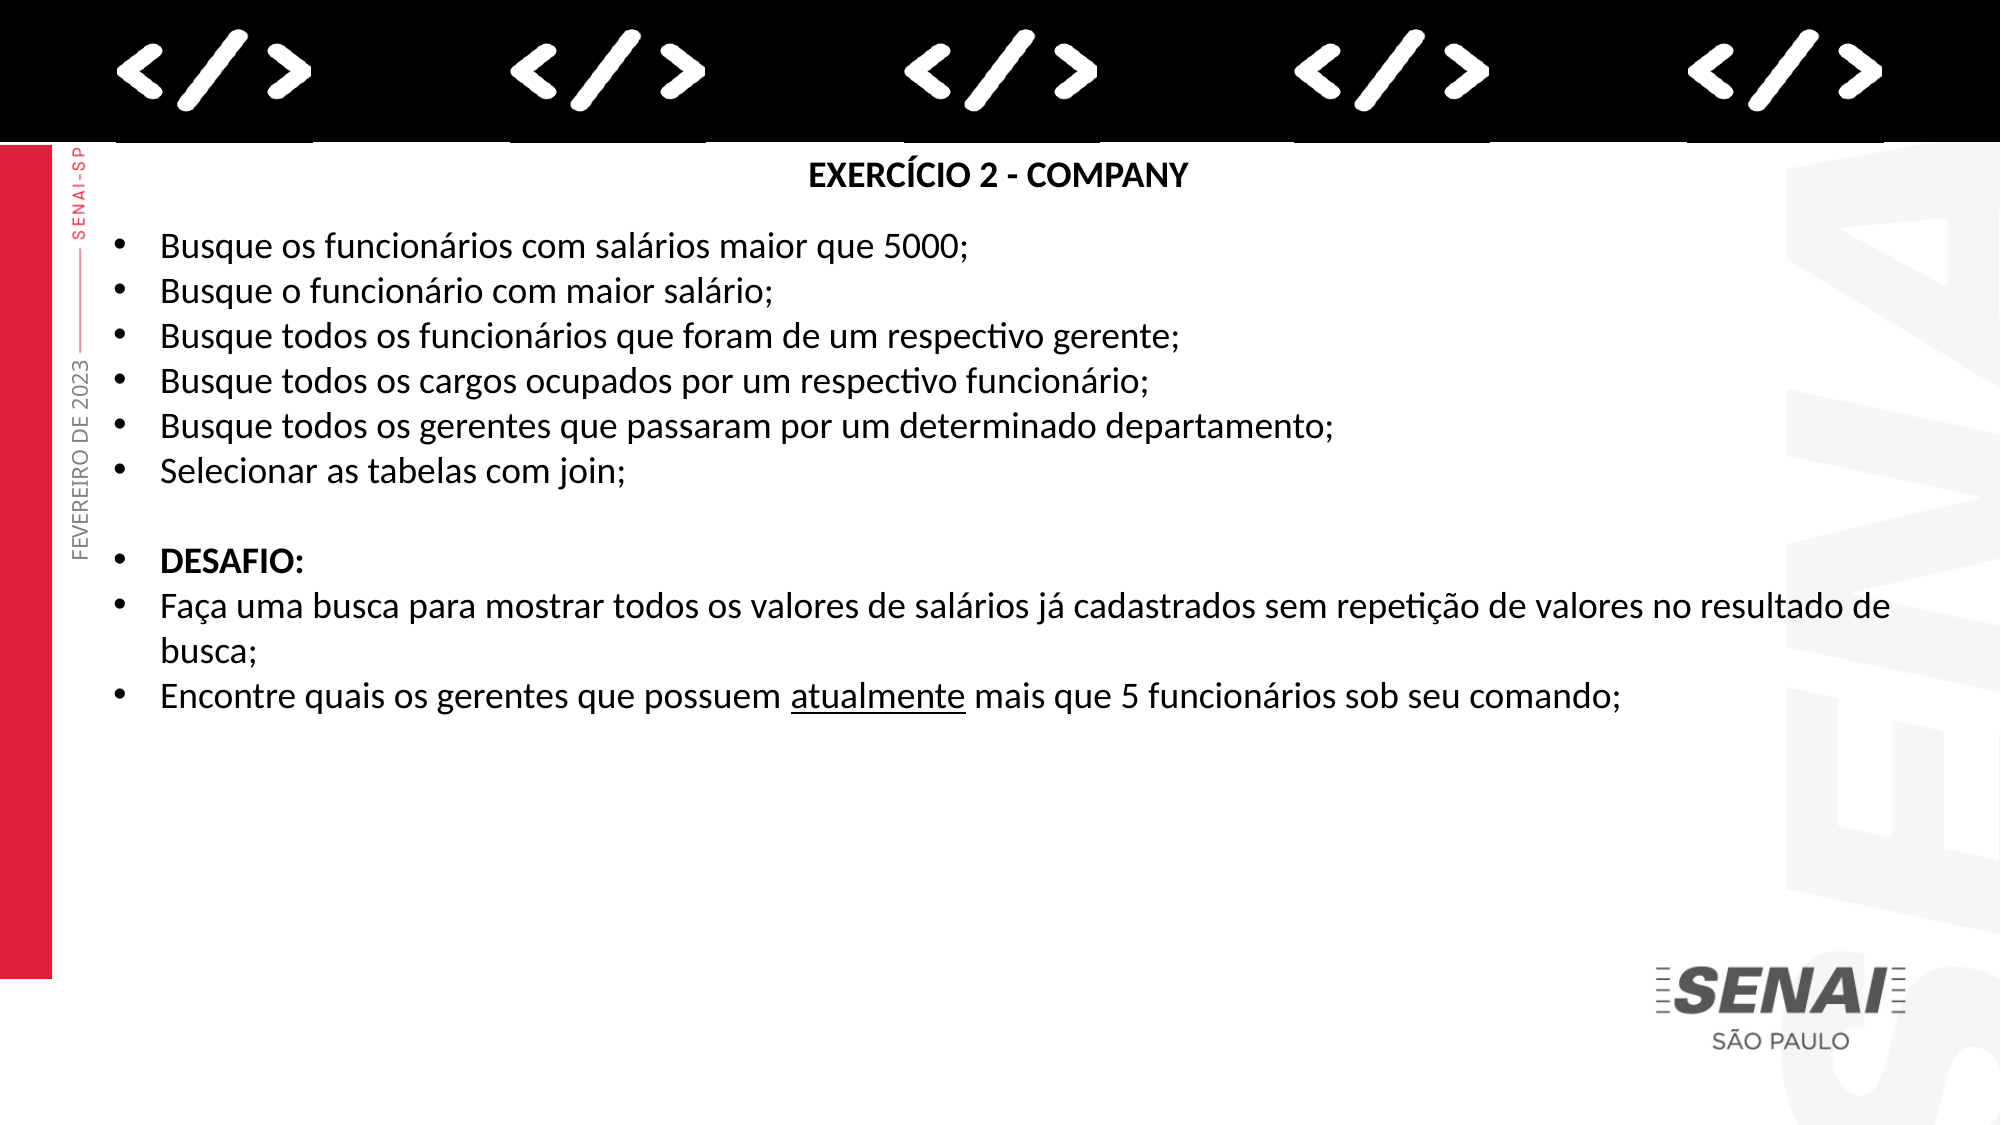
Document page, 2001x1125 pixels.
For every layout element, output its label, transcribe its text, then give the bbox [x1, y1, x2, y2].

text_box Busque os funcionários com salários maior que 5000; Busque o funcionário com maior salário; Busque todos os funcionários que foram de um respectivo gerente; Busque todos os cargos ocupados por um respectivo funcionário; Busque todos os gerentes que passaram por um determinado departamento; Selecionar as tabelas com join; DESAFIO: Faça uma busca para mostrar todos os valores de salários já cadastrados sem repetição de valores no resultado de busca; Encontre quais os gerentes que possuem atualmente mais que 5 funcionários sob seu comando; [98, 214, 1950, 769]
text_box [0, 0, 2000, 143]
list FEVEREIRO DE 2023 [61, 345, 98, 635]
picture [0, 0, 2001, 1125]
text_box [98, 769, 1915, 1105]
text_box [98, 143, 1915, 214]
text_box EXERCÍCIO 2 - COMPANY [793, 143, 1204, 203]
